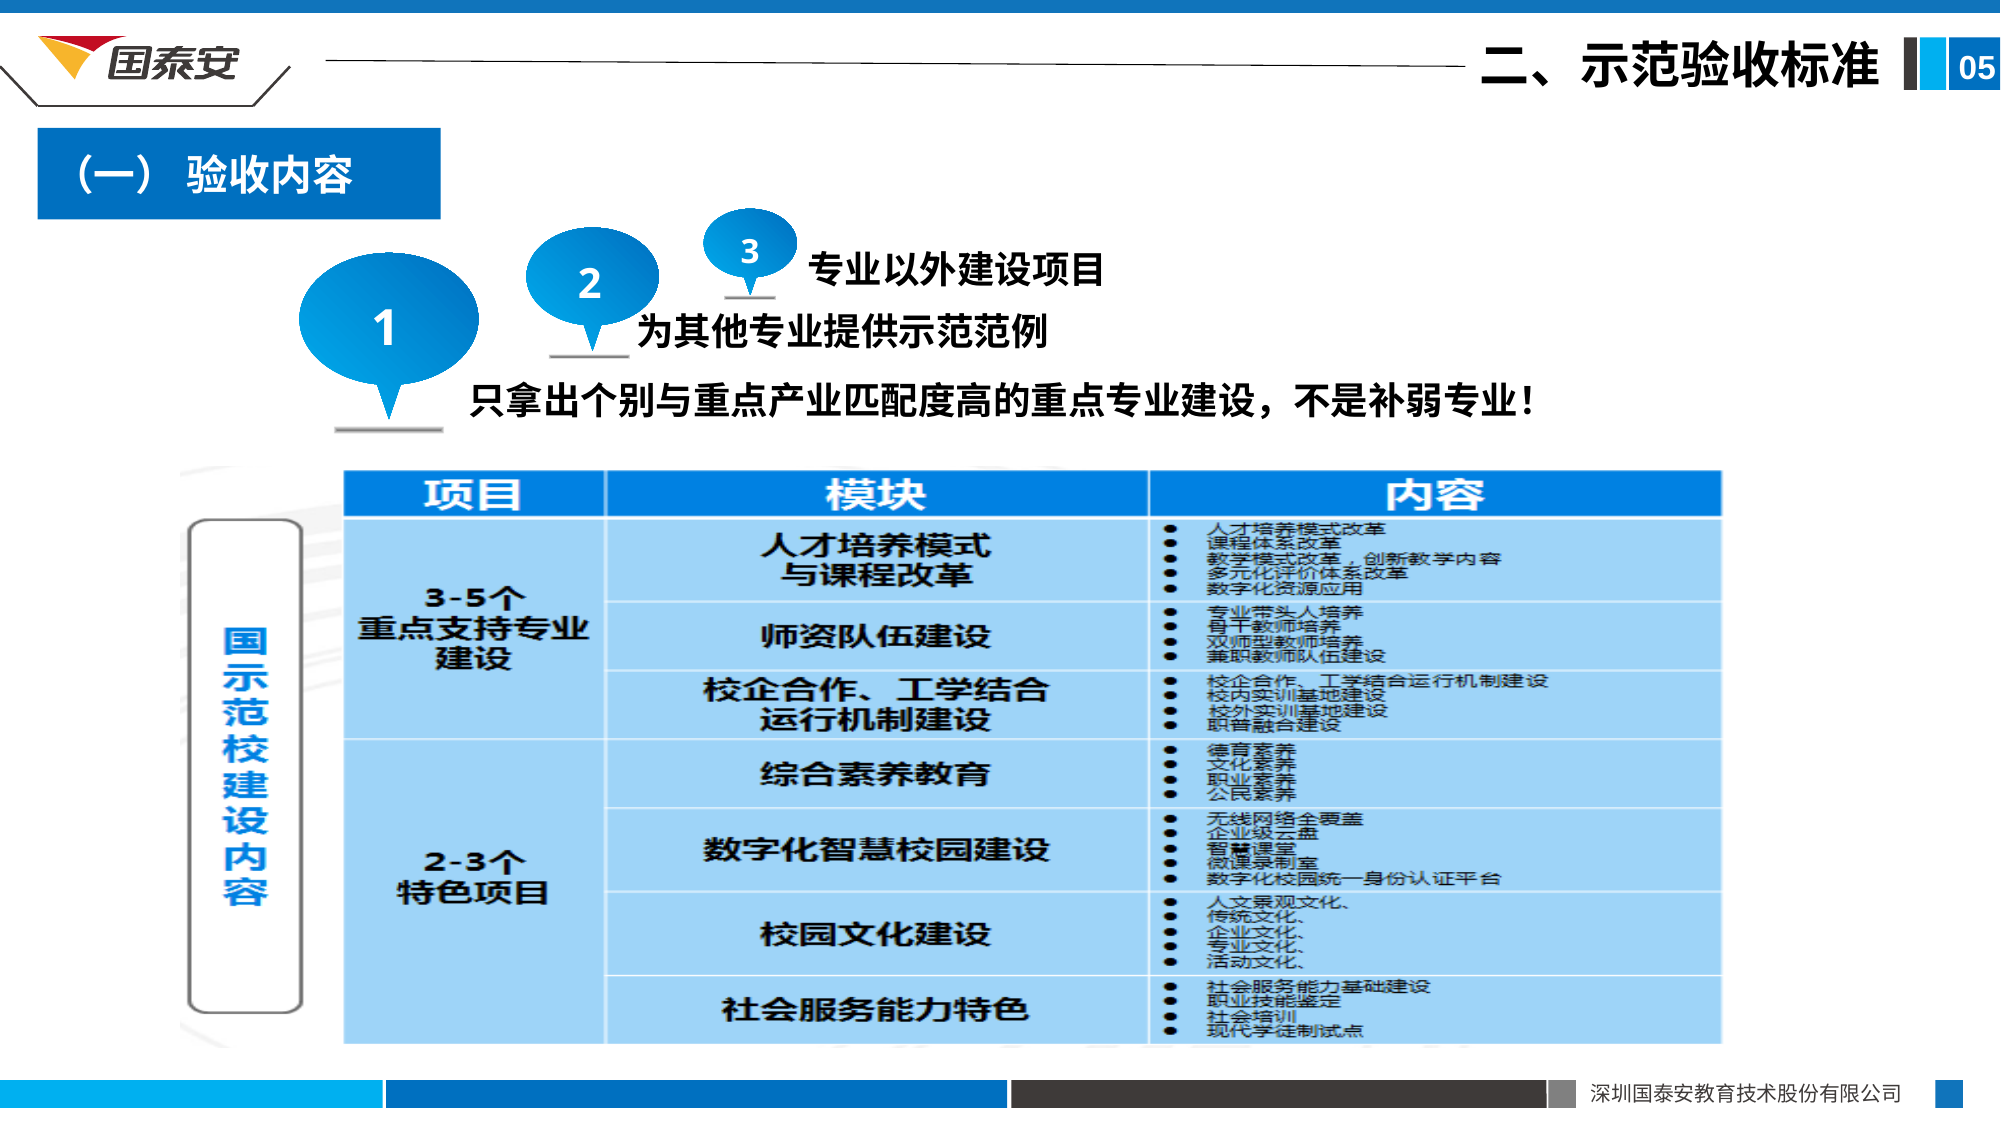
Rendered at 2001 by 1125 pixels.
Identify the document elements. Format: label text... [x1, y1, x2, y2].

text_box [0, 66, 290, 106]
text_box 二、示范验收标准 [1465, 32, 1986, 100]
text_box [235, 430, 1882, 903]
text_box 05 [1944, 38, 2000, 94]
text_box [299, 208, 1577, 436]
text_box （一） 验收内容 [37, 127, 441, 220]
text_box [325, 60, 1466, 67]
picture [179, 466, 1735, 1048]
